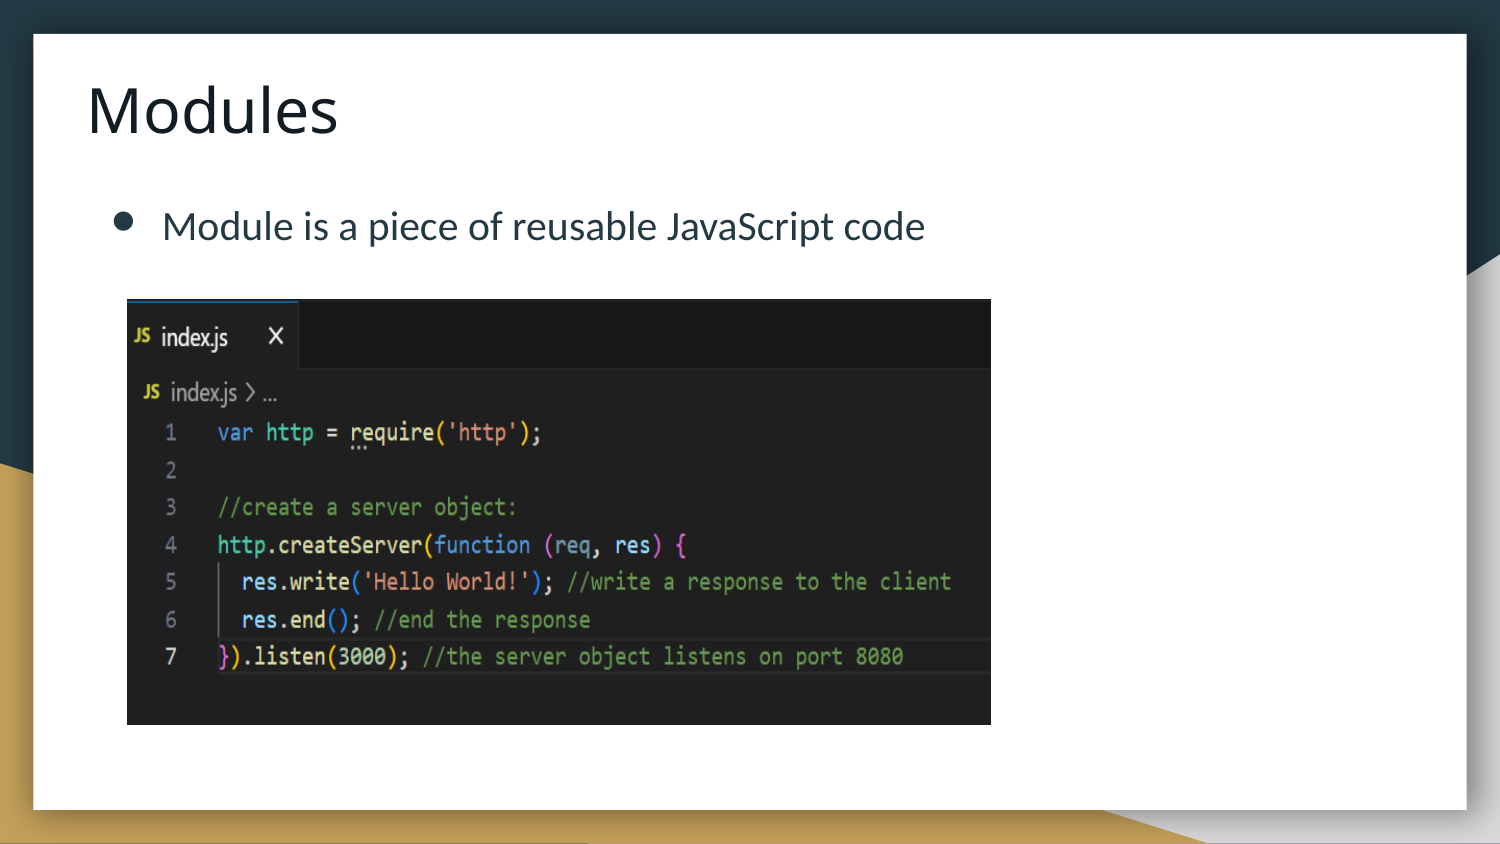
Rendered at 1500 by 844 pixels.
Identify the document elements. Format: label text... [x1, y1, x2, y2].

title Modules [71, 55, 1439, 175]
picture [127, 298, 992, 726]
list Module is a piece of reusable JavaScript code [71, 175, 1439, 725]
